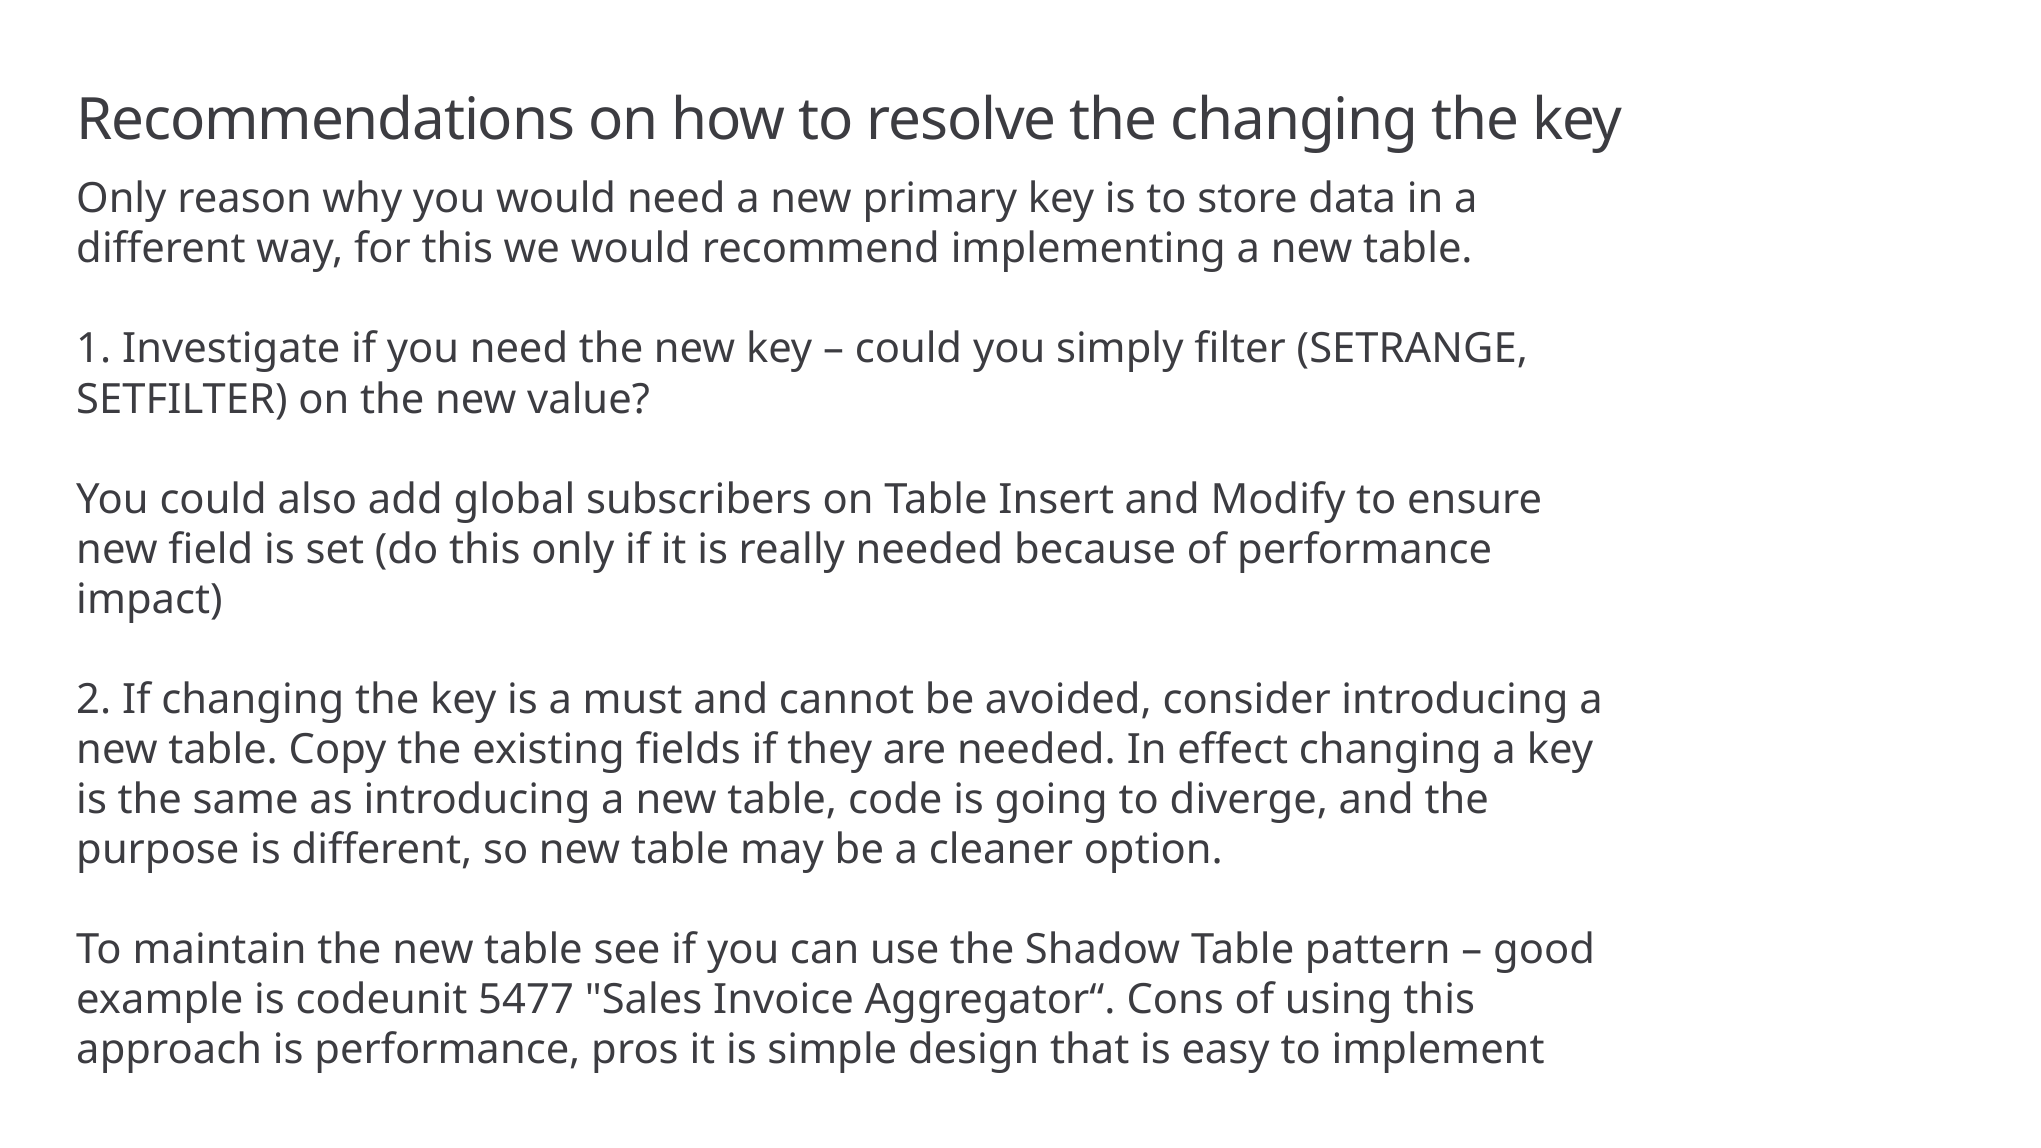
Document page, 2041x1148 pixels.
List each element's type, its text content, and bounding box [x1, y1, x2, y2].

list Only reason why you would need a new primary key is to store data in a different way, for this we would recommend implementing a new table. 1. Investigate if you need the new key – could you simply filter (SETRANGE, SETFILTER) on the new value? You could also add global subscribers on Table Insert and Modify to ensure new field is set (do this only if it is really needed because of performance impact) 2. If changing the key is a must and cannot be avoided, consider introducing a new table. Copy the existing fields if they are needed. In effect changing a key is the same as introducing a new table, code is going to diverge, and the purpose is different, so new table may be a cleaner option. To maintain the new table see if you can use the Shadow Table pattern – good example is codeunit 5477 "Sales Invoice Aggregator“. Cons of using this approach is performance, pros it is simple design that is easy to implement [76, 171, 1630, 1030]
title Recommendations on how to resolve the changing the key [76, 84, 1969, 152]
